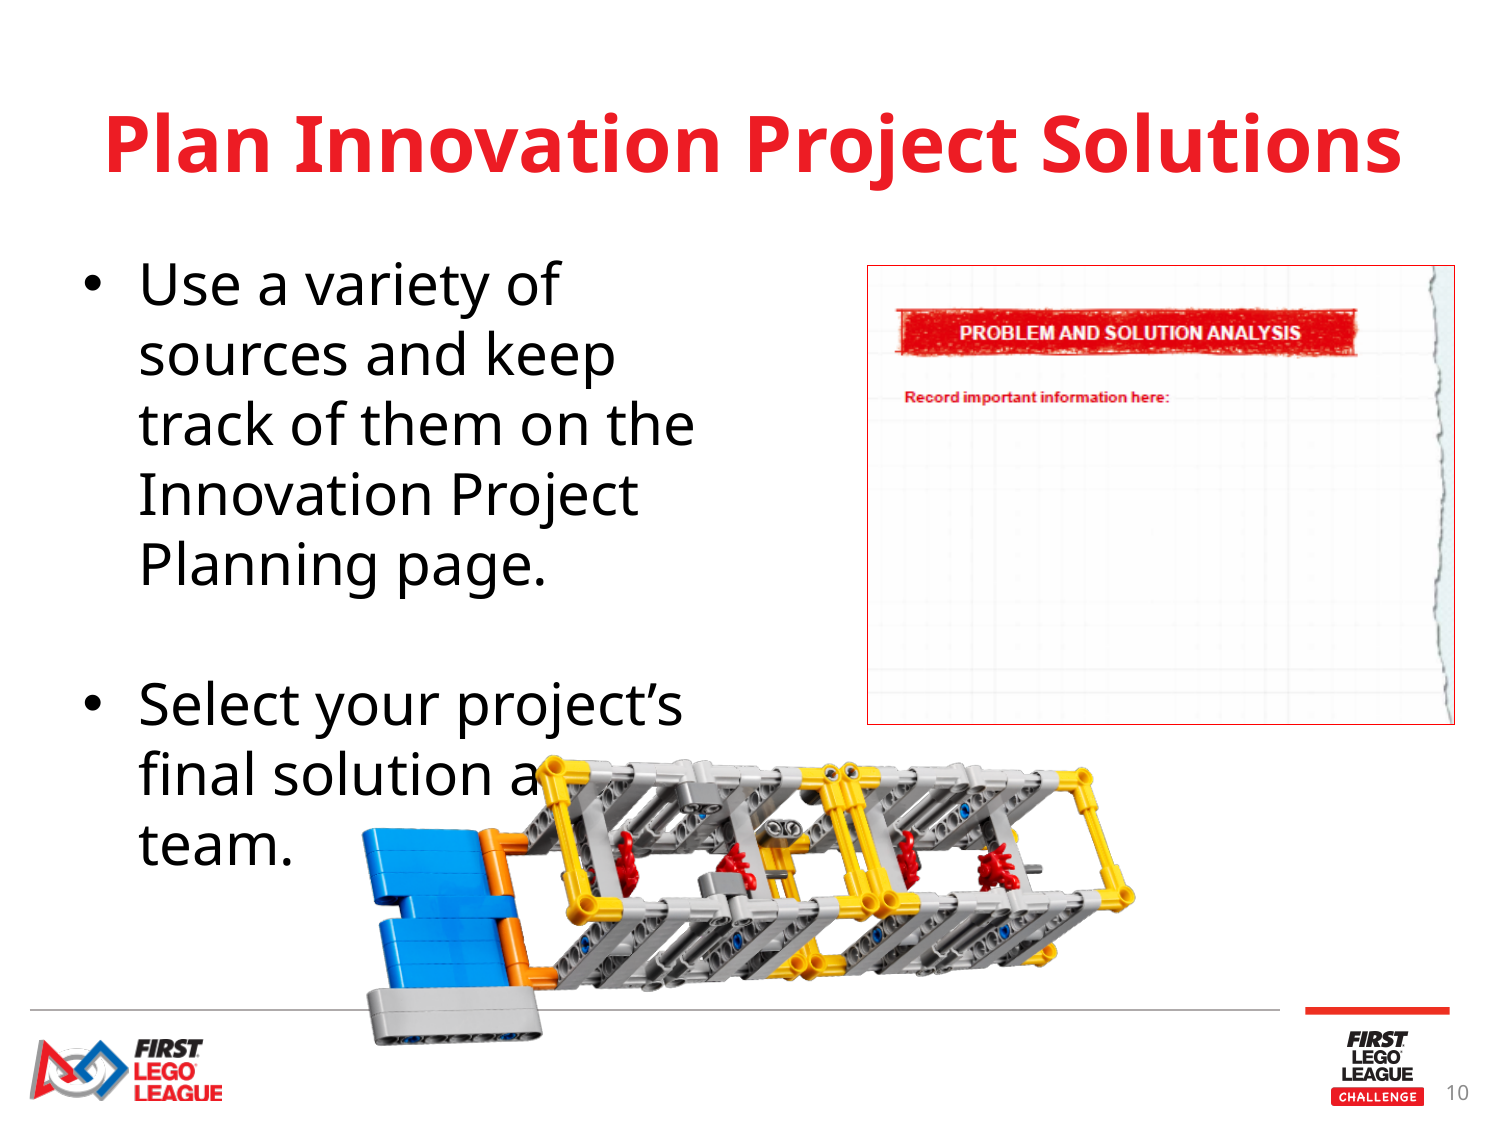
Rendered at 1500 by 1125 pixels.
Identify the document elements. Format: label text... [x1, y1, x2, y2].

text_box Use a variety of sources and keep track of them on the Innovation Project Planning page. Select your project’s final solution as a team. [67, 240, 778, 885]
picture [199, 265, 1455, 1125]
title Plan Innovation Project Solutions [87, 59, 1469, 235]
slide_number 10 [1425, 1076, 1484, 1111]
